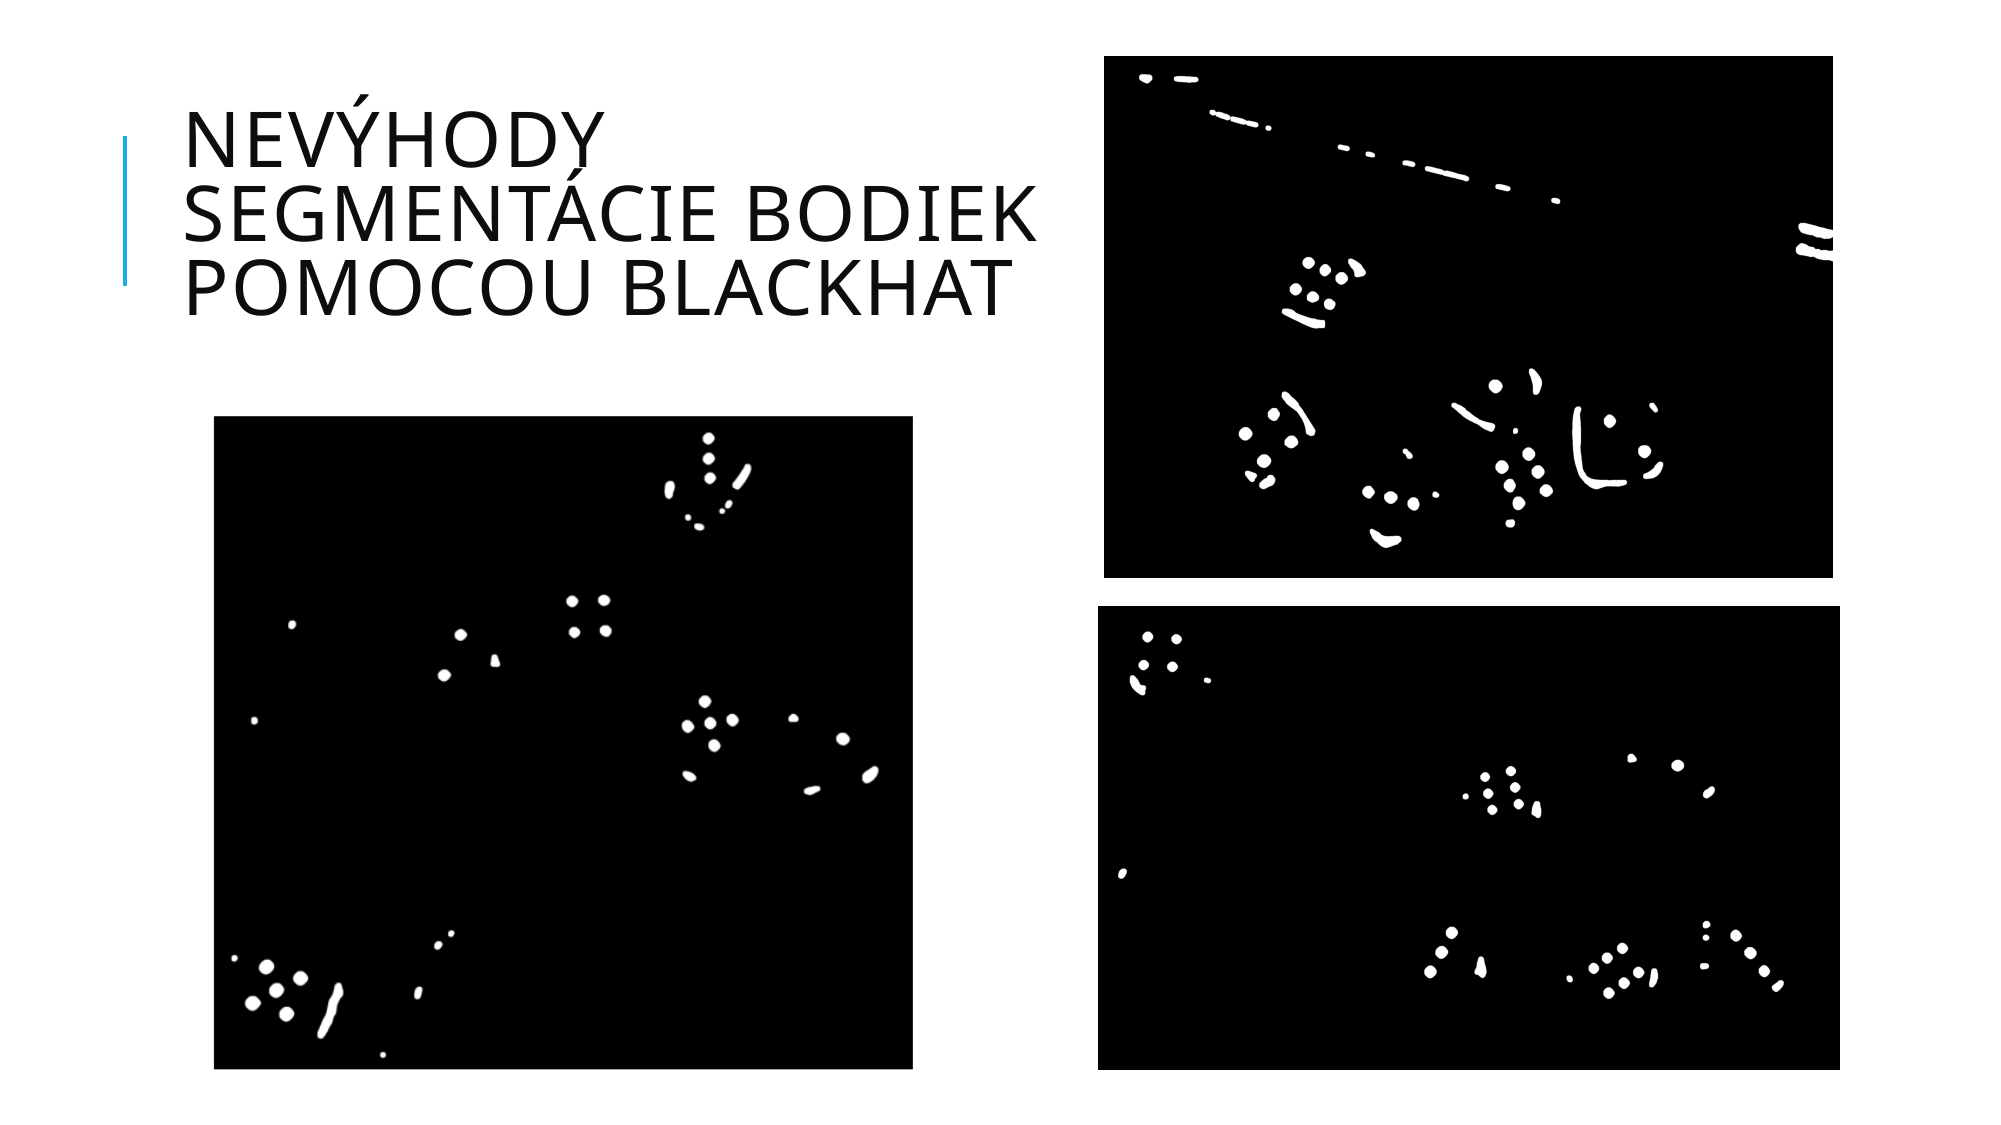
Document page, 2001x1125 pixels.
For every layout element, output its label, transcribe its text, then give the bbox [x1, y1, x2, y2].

title Nevýhody Segmentácie bodiek pomocou blackhat [168, 96, 1058, 342]
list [1089, 54, 1843, 590]
picture [1089, 601, 1858, 1099]
picture [187, 413, 933, 1081]
